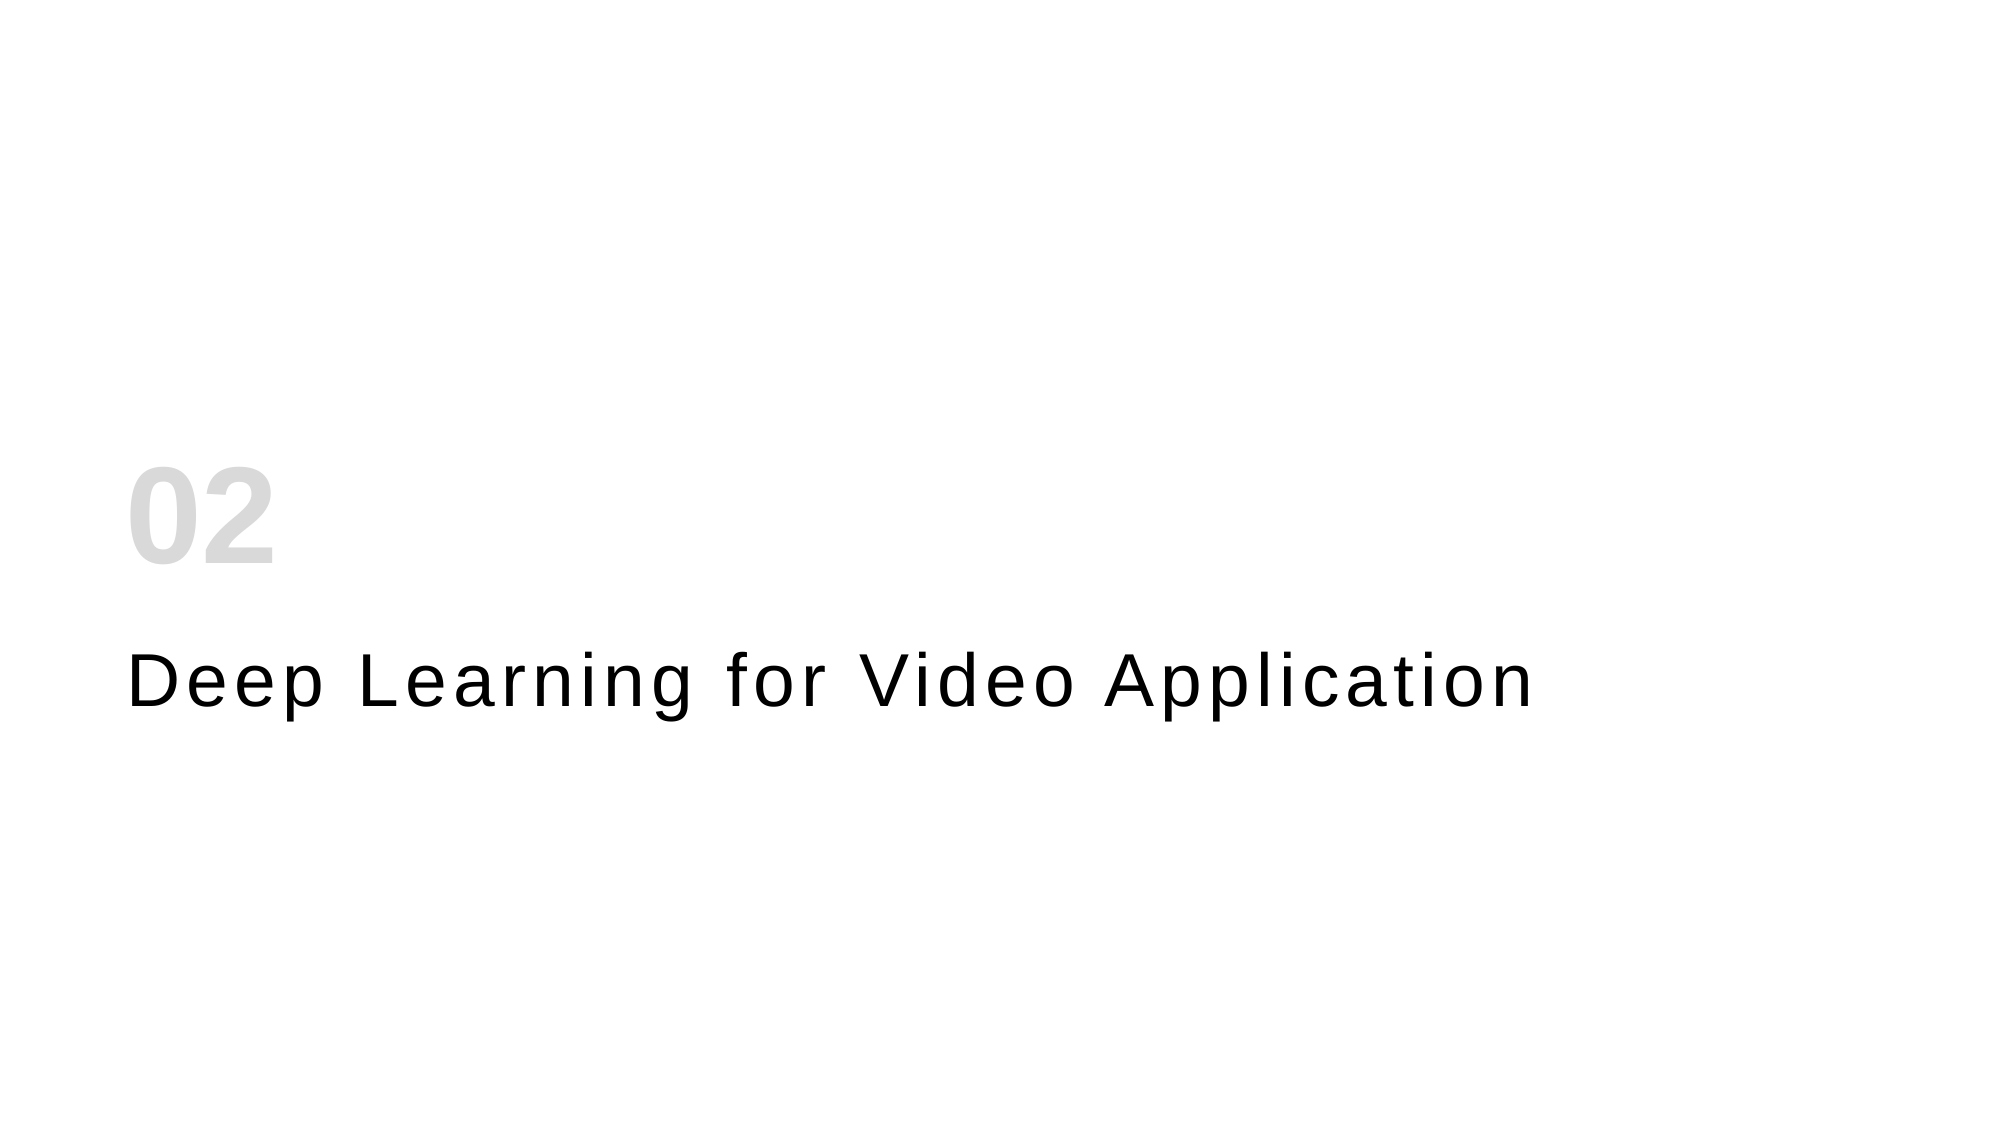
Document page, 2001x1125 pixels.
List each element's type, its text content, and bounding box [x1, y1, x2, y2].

title Deep Learning for Video Application [109, 624, 1891, 728]
text_box 02 [109, 384, 323, 600]
